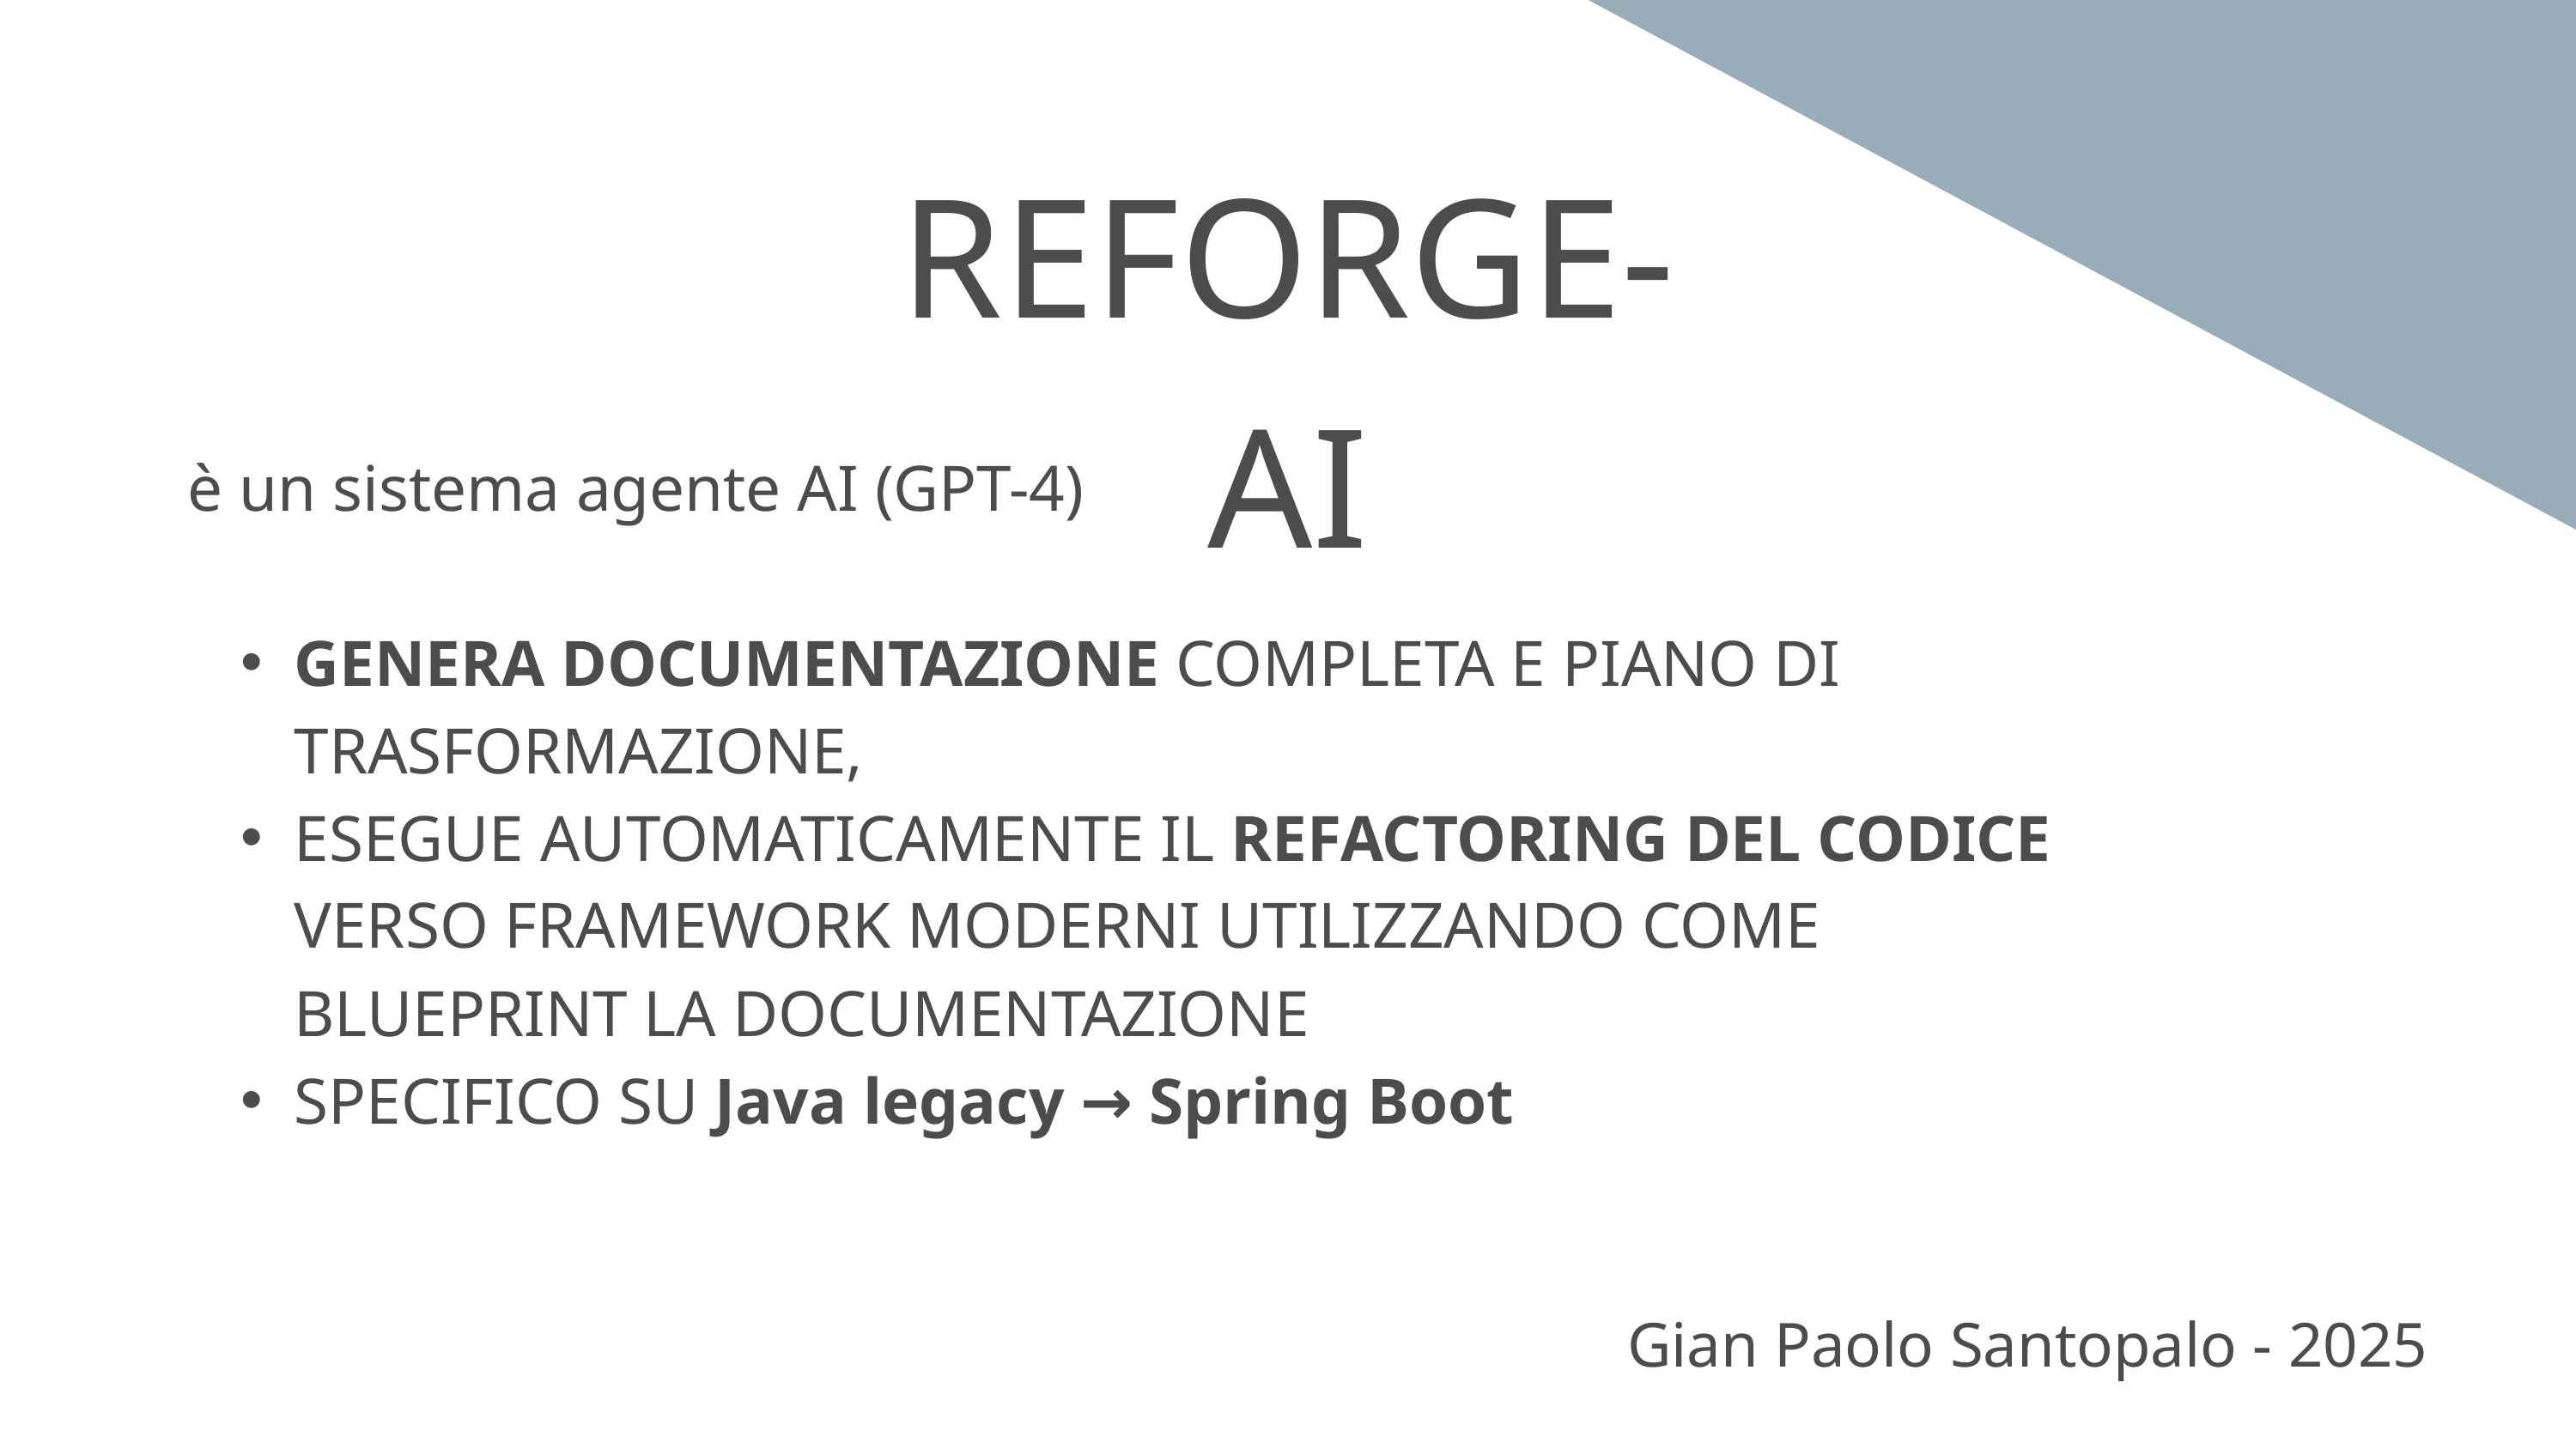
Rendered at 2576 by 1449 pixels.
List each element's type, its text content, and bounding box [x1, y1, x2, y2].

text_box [1738, 0, 2576, 1018]
text_box Gian Paolo Santopalo - 2025 [1079, 1294, 2576, 1449]
text_box REFORGE-AI [833, 120, 1732, 435]
text_box è un sistema agente AI (GPT-4) GENERA DOCUMENTAZIONE COMPLETA E PIANO DI TRASFORMAZIONE, ESEGUE AUTOMATICAMENTE IL REFACTORING DEL CODICE VERSO FRAMEWORK MODERNI UTILIZZANDO COME BLUEPRINT LA DOCUMENTAZIONE SPECIFICO SU Java legacy → Spring Boot [187, 435, 2084, 1137]
